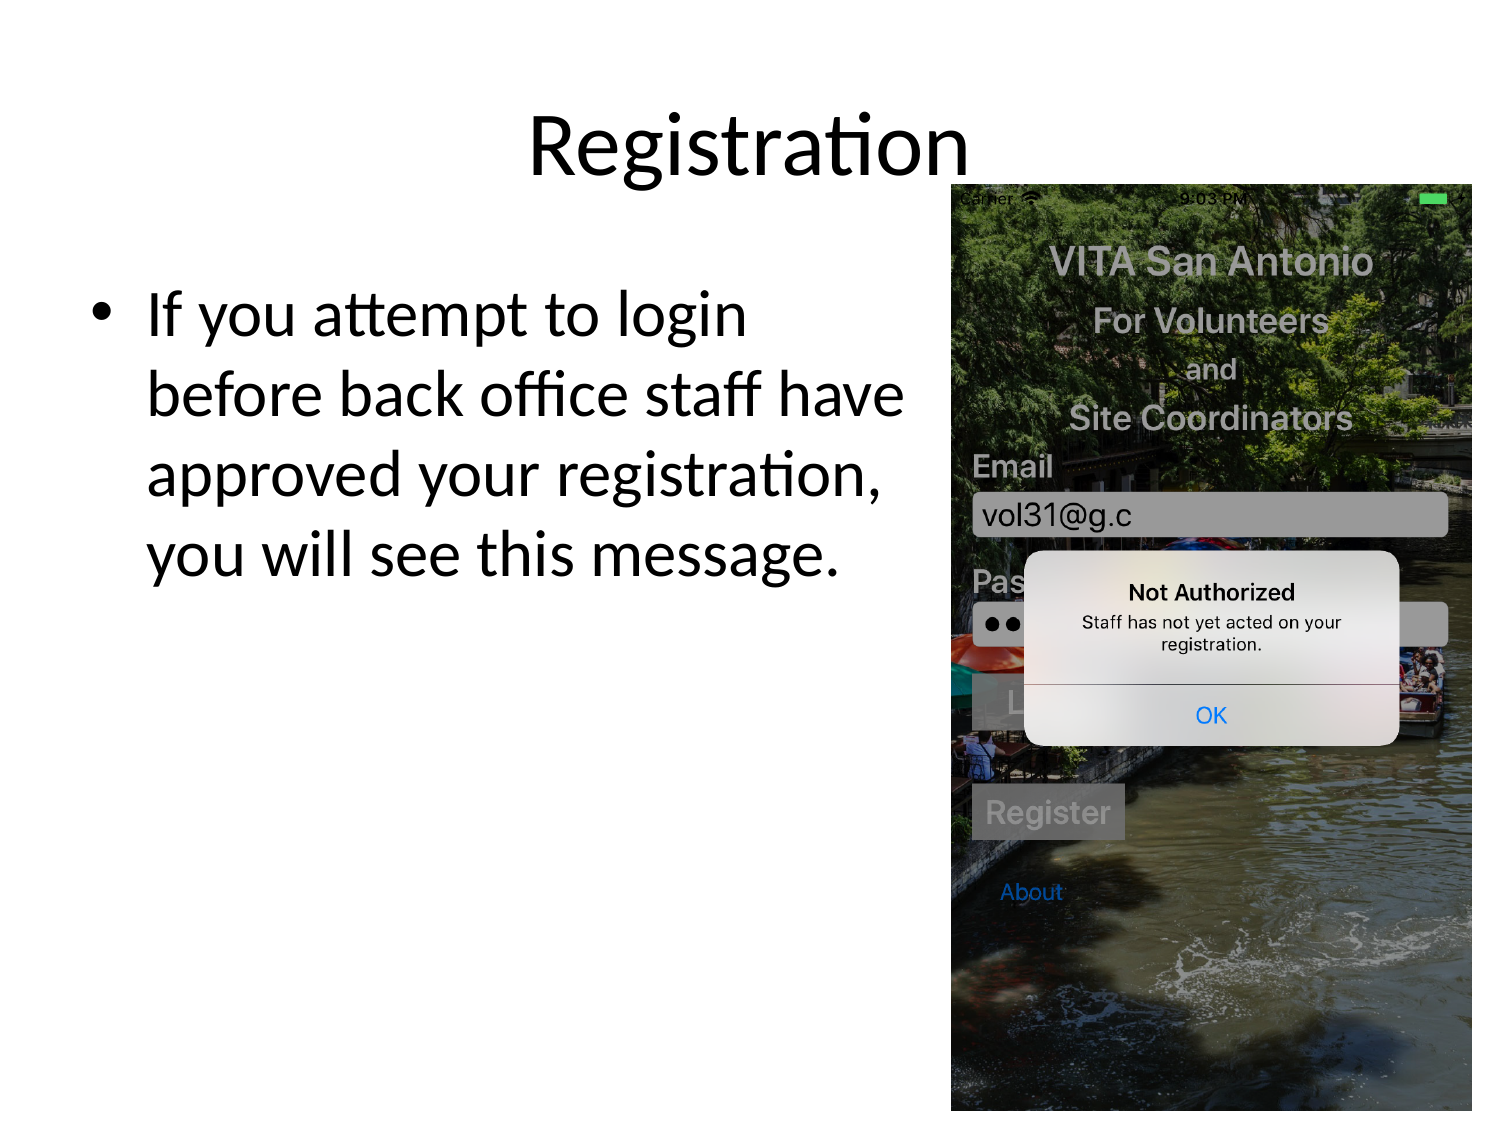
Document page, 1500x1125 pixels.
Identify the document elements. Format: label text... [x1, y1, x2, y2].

list If you attempt to login before back office staff have approved your registration, you will see this message. [75, 262, 925, 1005]
title Registration [75, 45, 1425, 233]
picture [950, 184, 1472, 1111]
